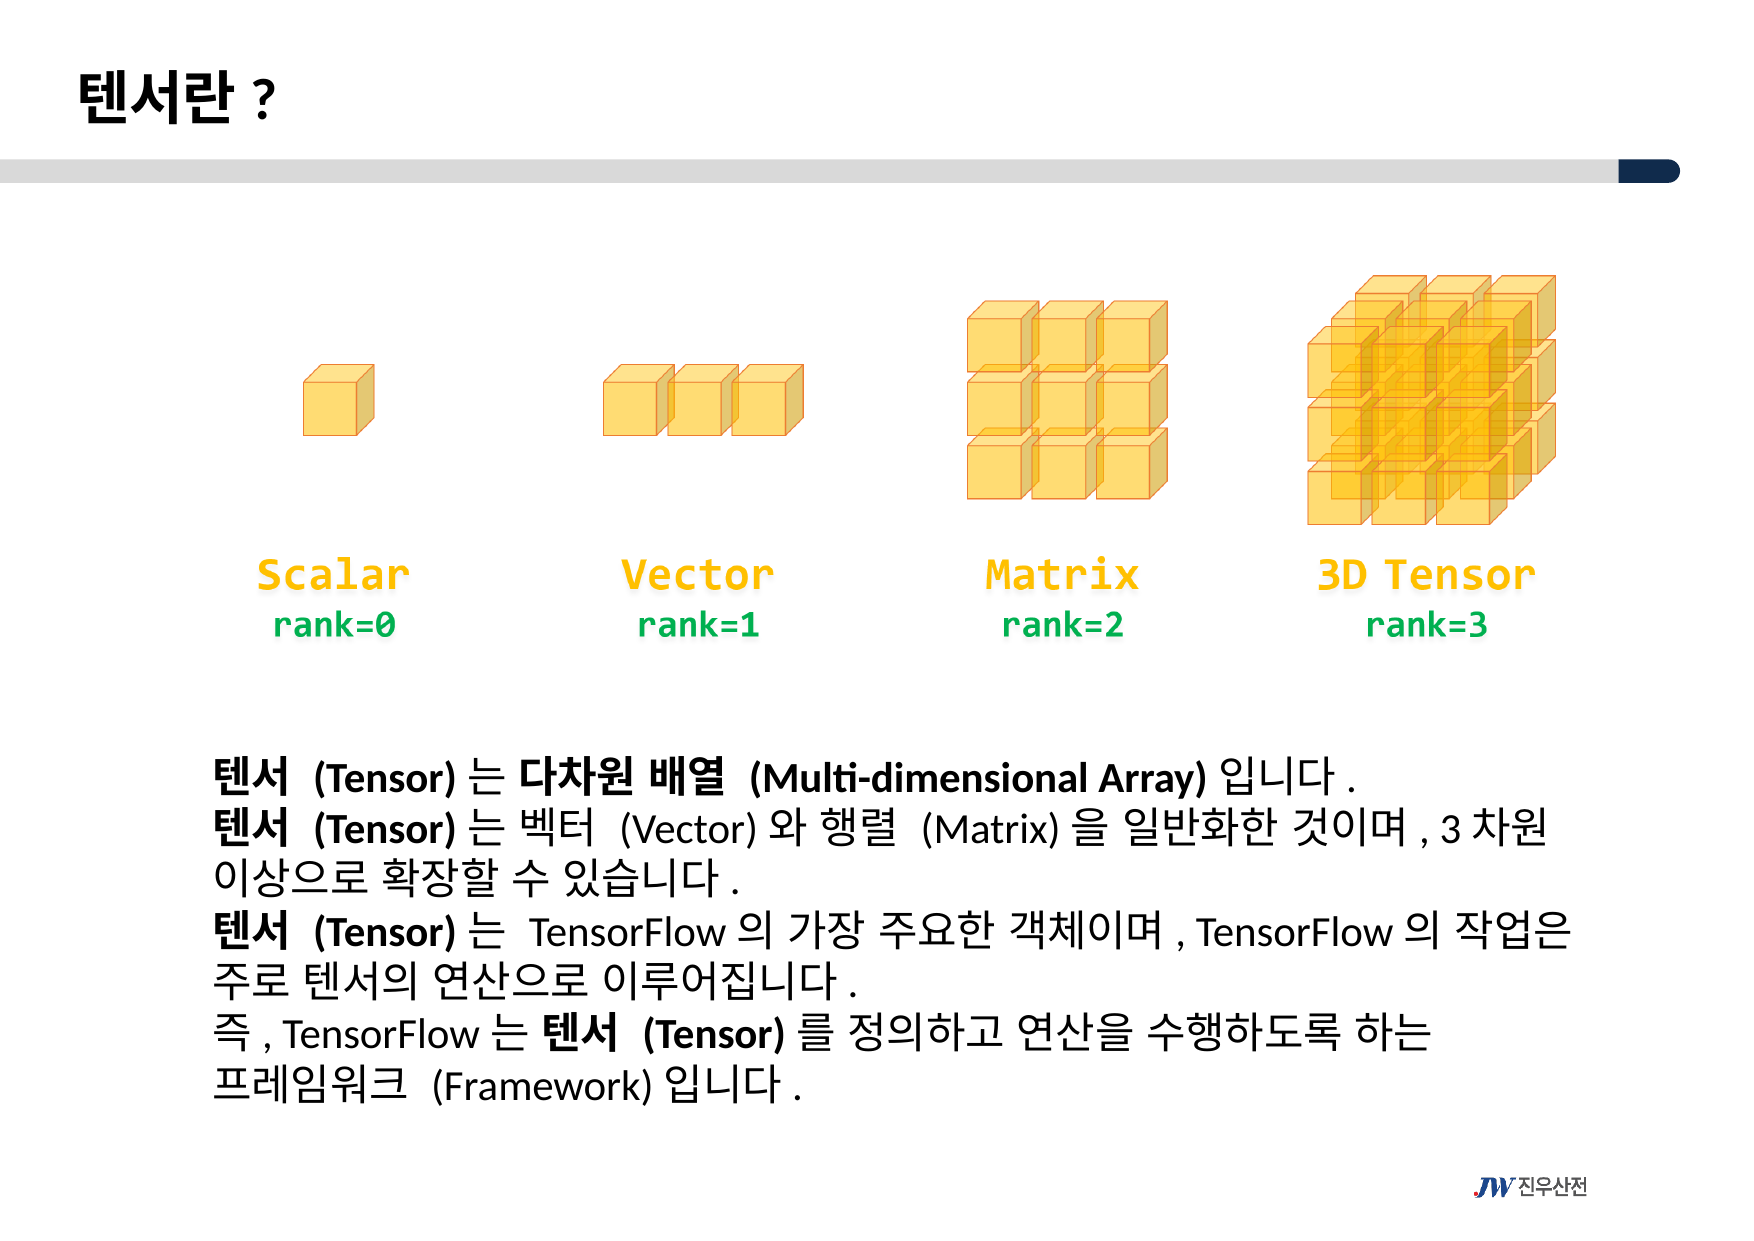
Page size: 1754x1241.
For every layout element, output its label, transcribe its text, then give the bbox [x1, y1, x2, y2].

picture [85, 203, 1688, 717]
text_box 텐서란? [61, 53, 293, 139]
text_box 텐서 (Tensor)는 다차원 배열 (Multi-dimensional Array)입니다. 텐서 (Tensor)는 벡터 (Vector)와 행렬 (Matrix)을 일반화한 것이며, 3차원 이상으로 확장할 수 있습니다. 텐서 (Tensor)는 TensorFlow의 가장 주요한 객체이며, TensorFlow의 작업은 주로 텐서의 연산으로 이루어집니다. 즉, TensorFlow는 텐서 (Tensor)를 정의하고 연산을 수행하도록 하는 프레임워크 (Framework)입니다. [197, 741, 1630, 1117]
picture [1465, 1172, 1596, 1203]
